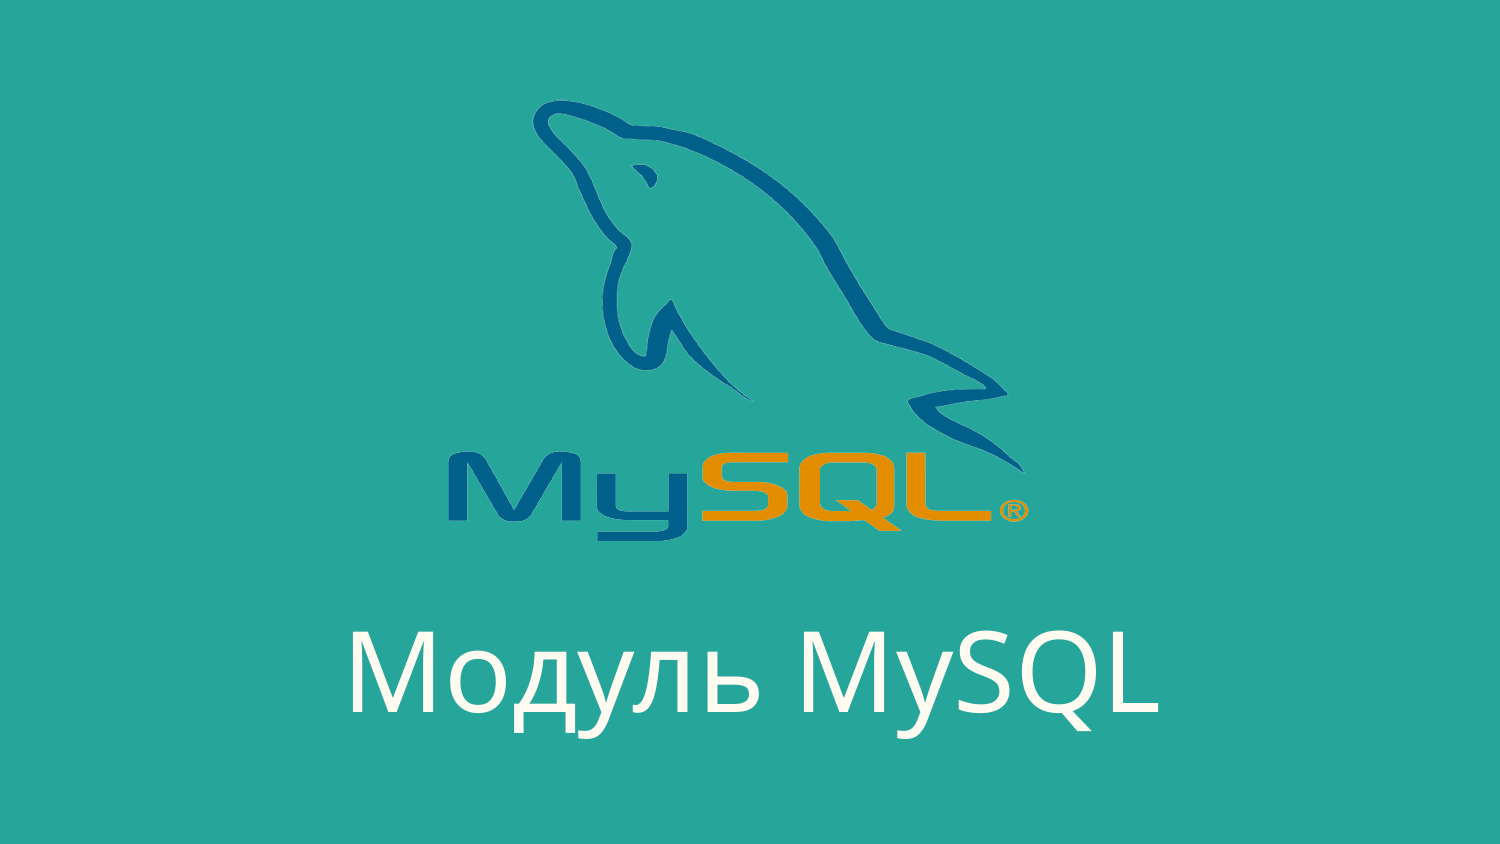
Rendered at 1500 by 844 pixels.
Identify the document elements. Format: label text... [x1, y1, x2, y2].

title Модуль MySQL [58, 578, 1447, 758]
picture [447, 93, 1029, 542]
